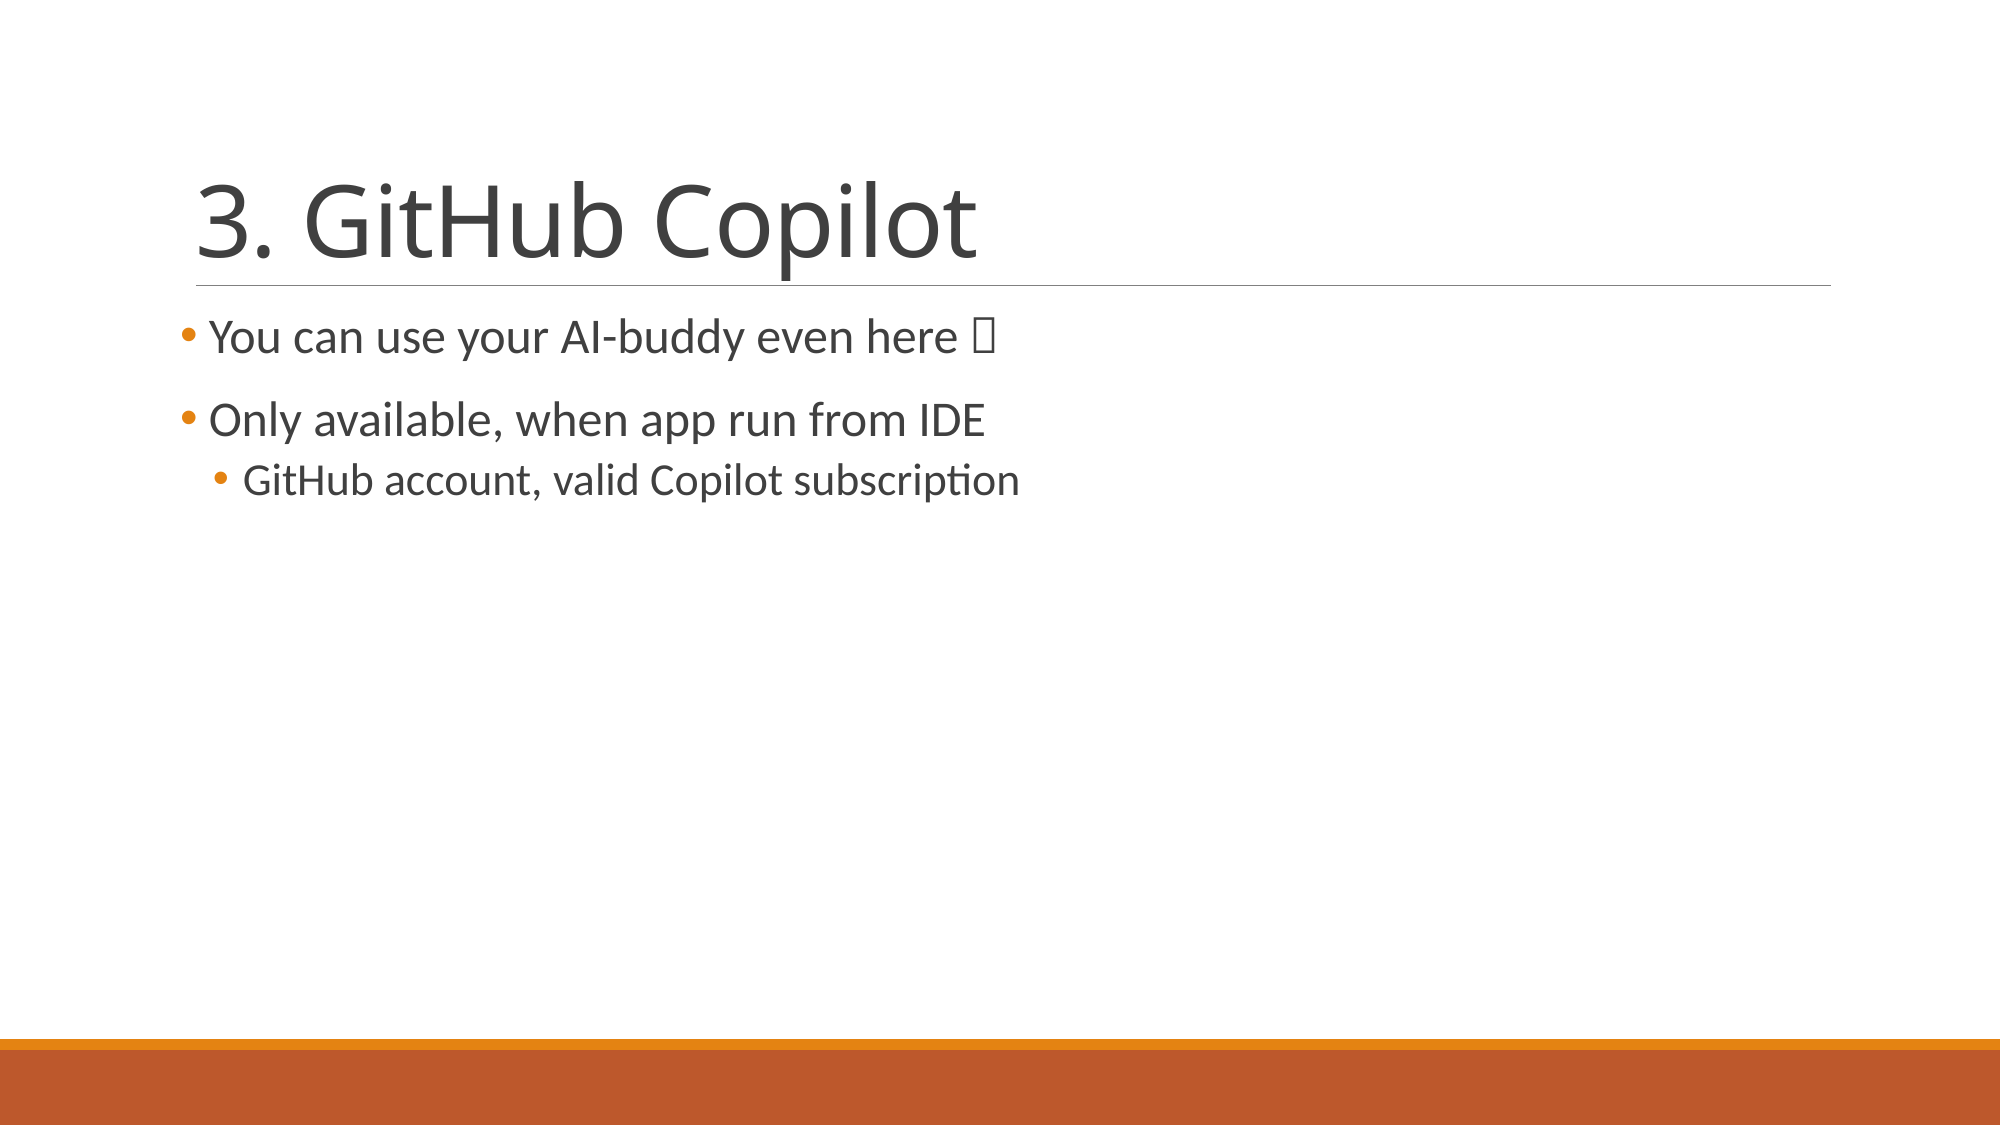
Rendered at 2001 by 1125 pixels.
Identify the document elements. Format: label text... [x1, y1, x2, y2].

title 3. GitHub Copilot [180, 47, 1830, 285]
list You can use your AI-buddy even here  Only available, when app run from IDE GitHub account, valid Copilot subscription [180, 302, 1830, 963]
